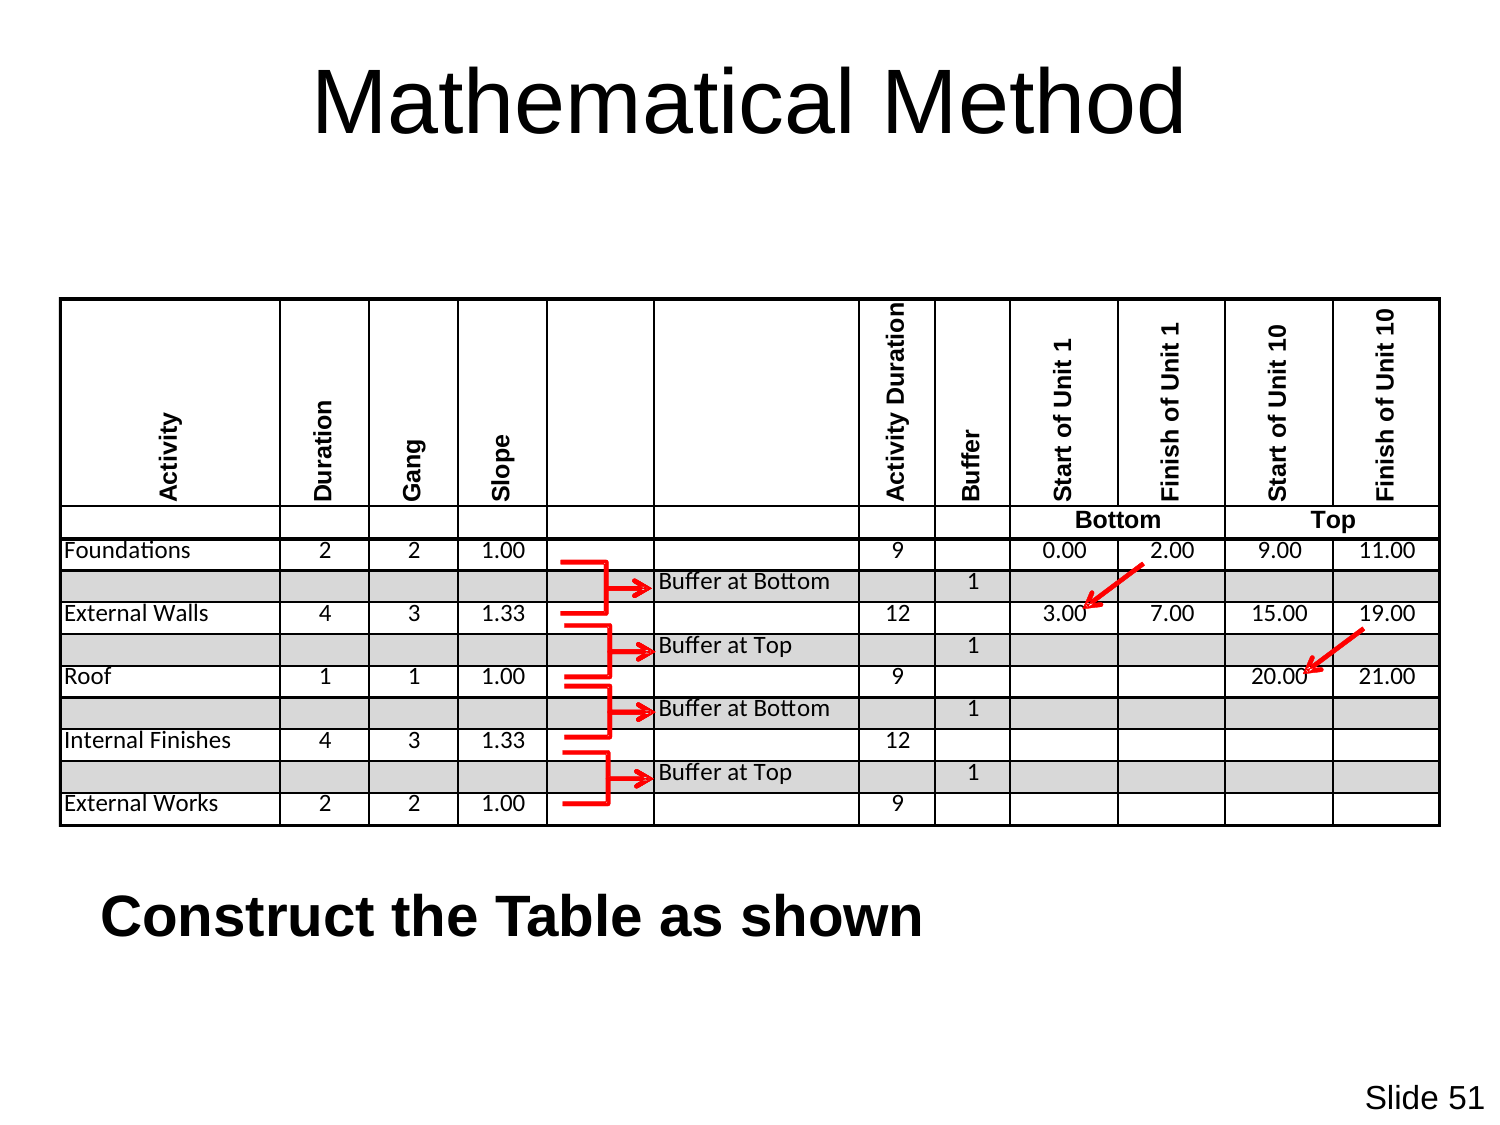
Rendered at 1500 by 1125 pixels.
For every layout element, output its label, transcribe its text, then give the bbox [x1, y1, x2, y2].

picture [58, 297, 1442, 828]
title Mathematical Method [74, 44, 1426, 150]
text_box Construct the Table as shown [85, 878, 941, 957]
